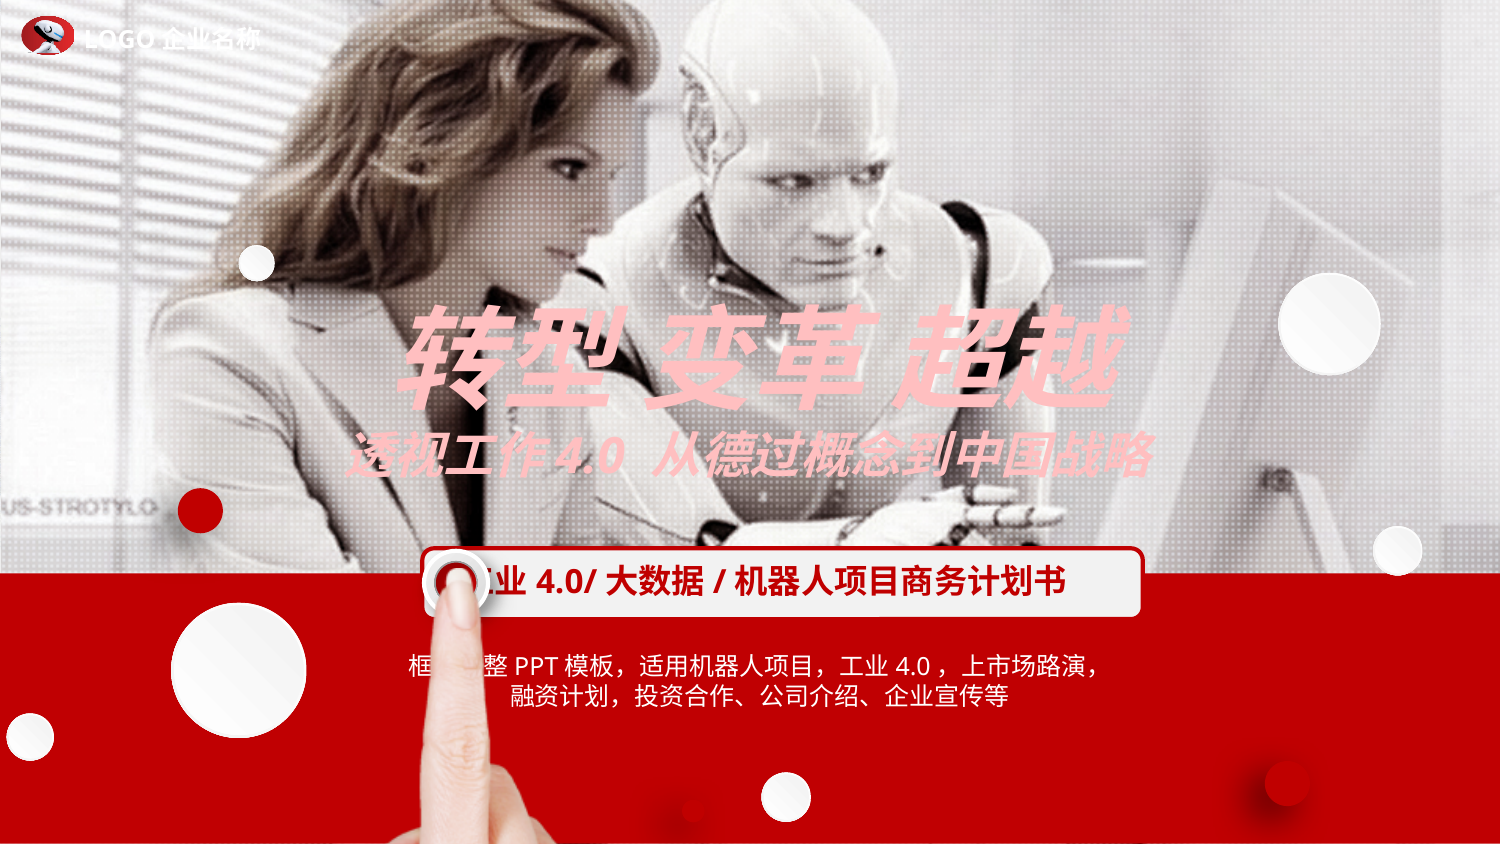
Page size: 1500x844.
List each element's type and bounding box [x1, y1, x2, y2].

text_box [1372, 525, 1423, 576]
text_box [6, 713, 55, 761]
text_box [238, 244, 275, 282]
text_box [1278, 272, 1381, 376]
text_box [170, 602, 307, 739]
text_box [761, 772, 812, 822]
text_box [20, 15, 272, 61]
text_box [423, 550, 489, 566]
picture [0, 0, 1500, 844]
